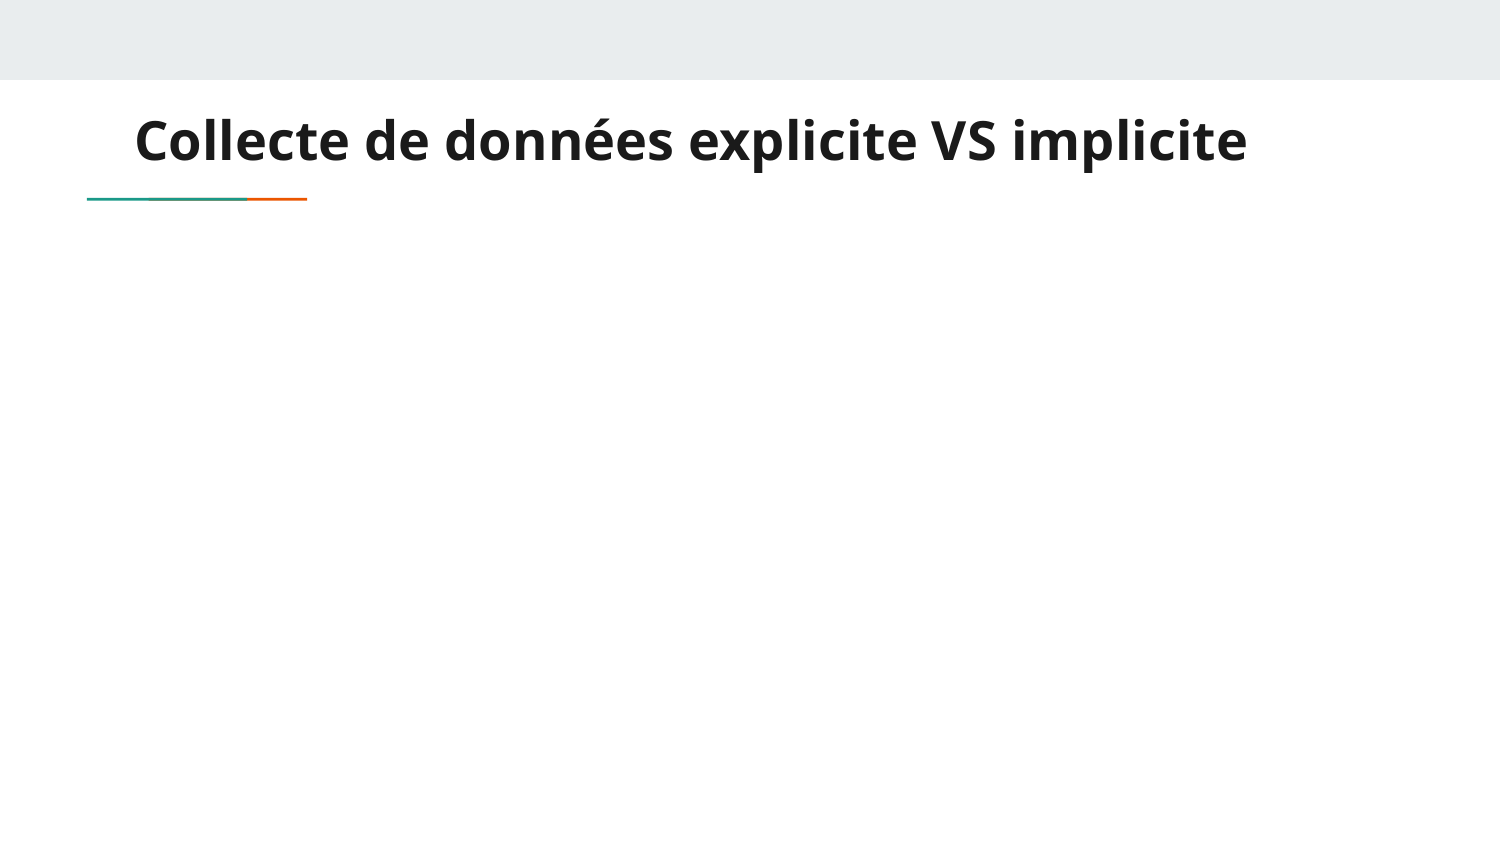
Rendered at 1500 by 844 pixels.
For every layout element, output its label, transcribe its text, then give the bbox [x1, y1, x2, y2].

title Collecte de données explicite VS implicite [119, 91, 1381, 180]
